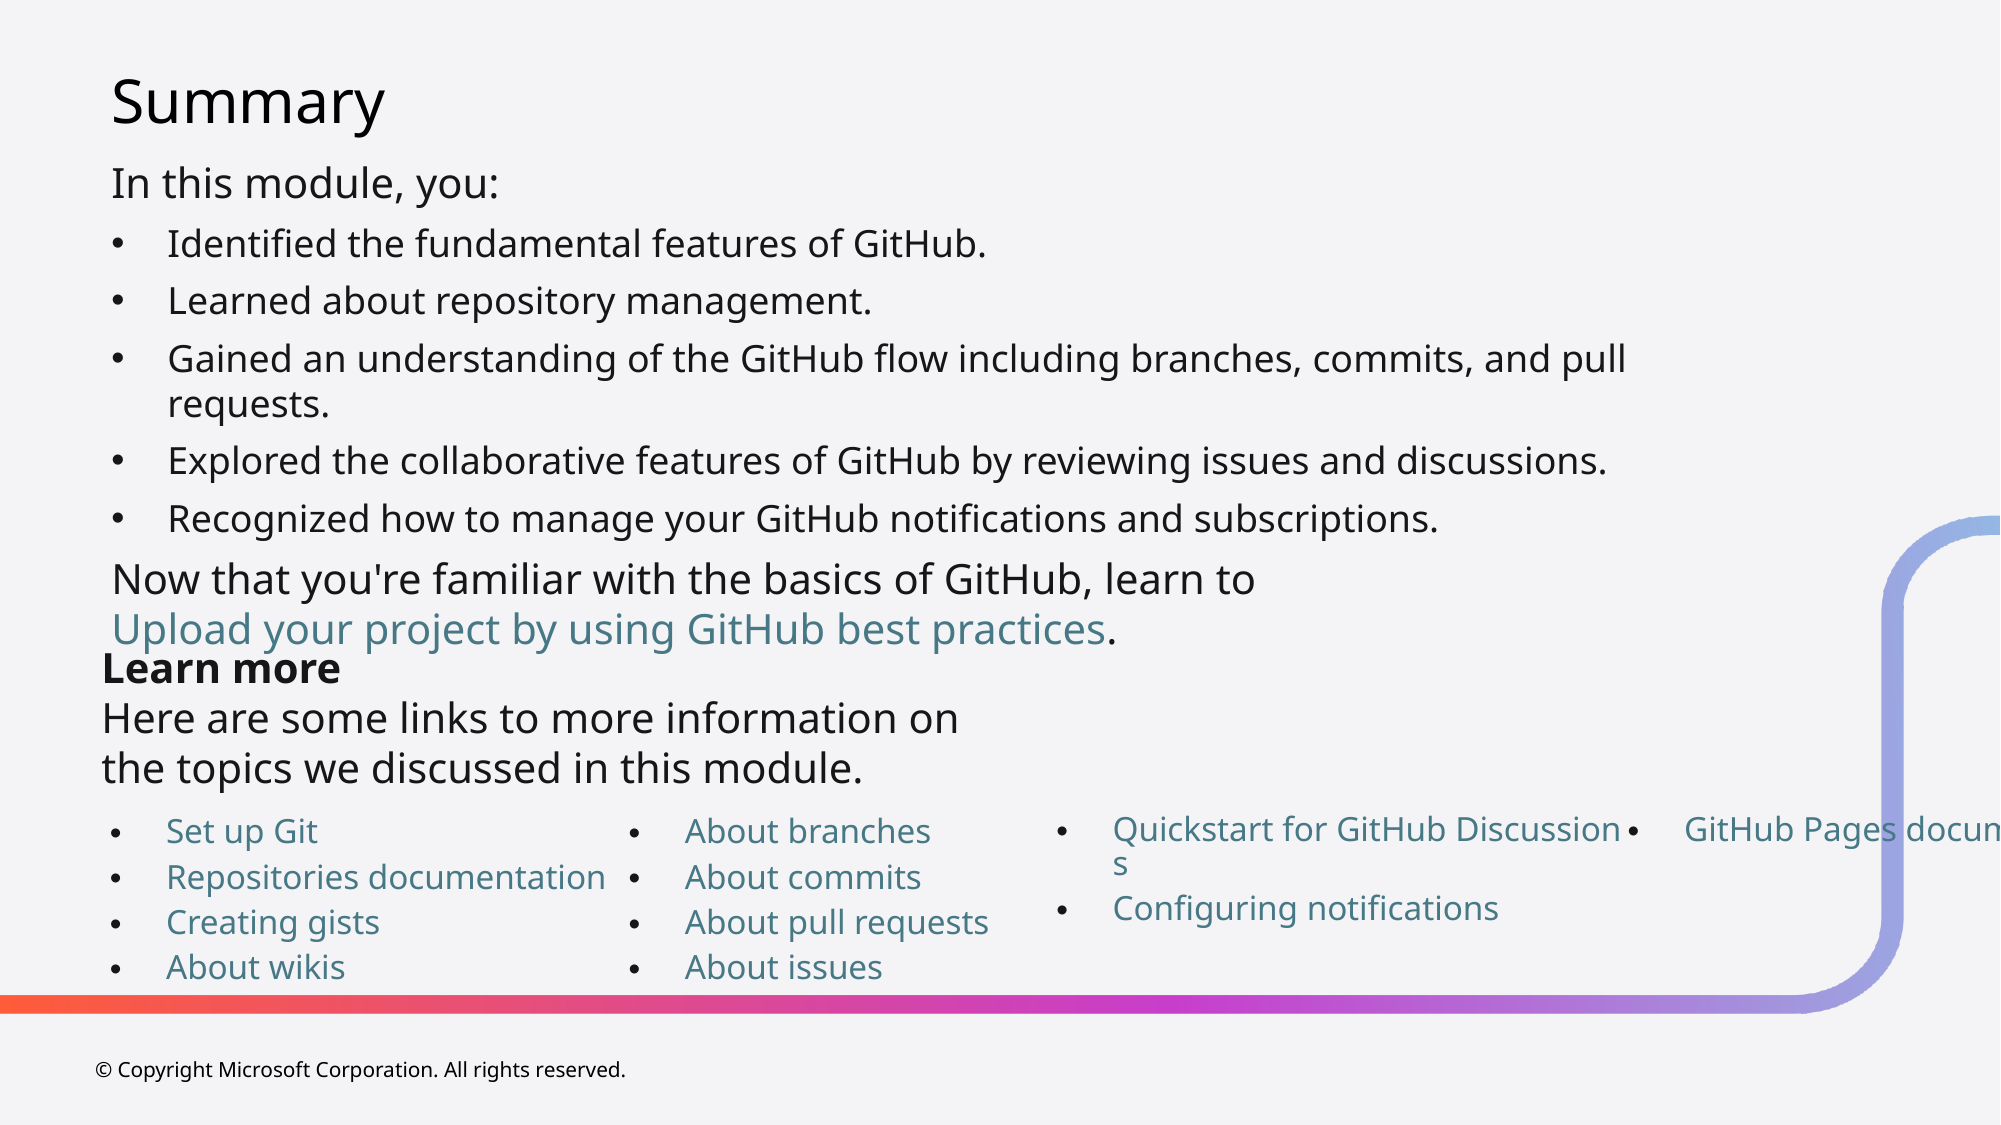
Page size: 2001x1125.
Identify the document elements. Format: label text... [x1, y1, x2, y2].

text_box Learn more Here are some links to more information on the topics we discussed in this module. [86, 634, 1000, 800]
text_box Quickstart for GitHub Discussions Configuring notifications GitHub Pages documentation [1041, 801, 2000, 982]
text_box About branches About commits About pull requests About issues [613, 803, 2000, 1024]
text_box In this module, you: Identified the fundamental features of GitHub. Learned about repository management. Gained an understanding of the GitHub flow including branches, commits, and pull requests. Explored the collaborative features of GitHub by reviewing issues and discussions. Recognized how to manage your GitHub notifications and subscriptions. Now that you're familiar with the basics of GitHub, learn to Upload your project by using GitHub best practices. [96, 149, 1733, 667]
text_box Set up Git Repositories documentation Creating gists About wikis [95, 803, 613, 1024]
title Summary [96, 63, 1441, 145]
footer © Copyright Microsoft Corporation. All rights reserved. [95, 1053, 776, 1086]
picture [0, 515, 2000, 1014]
